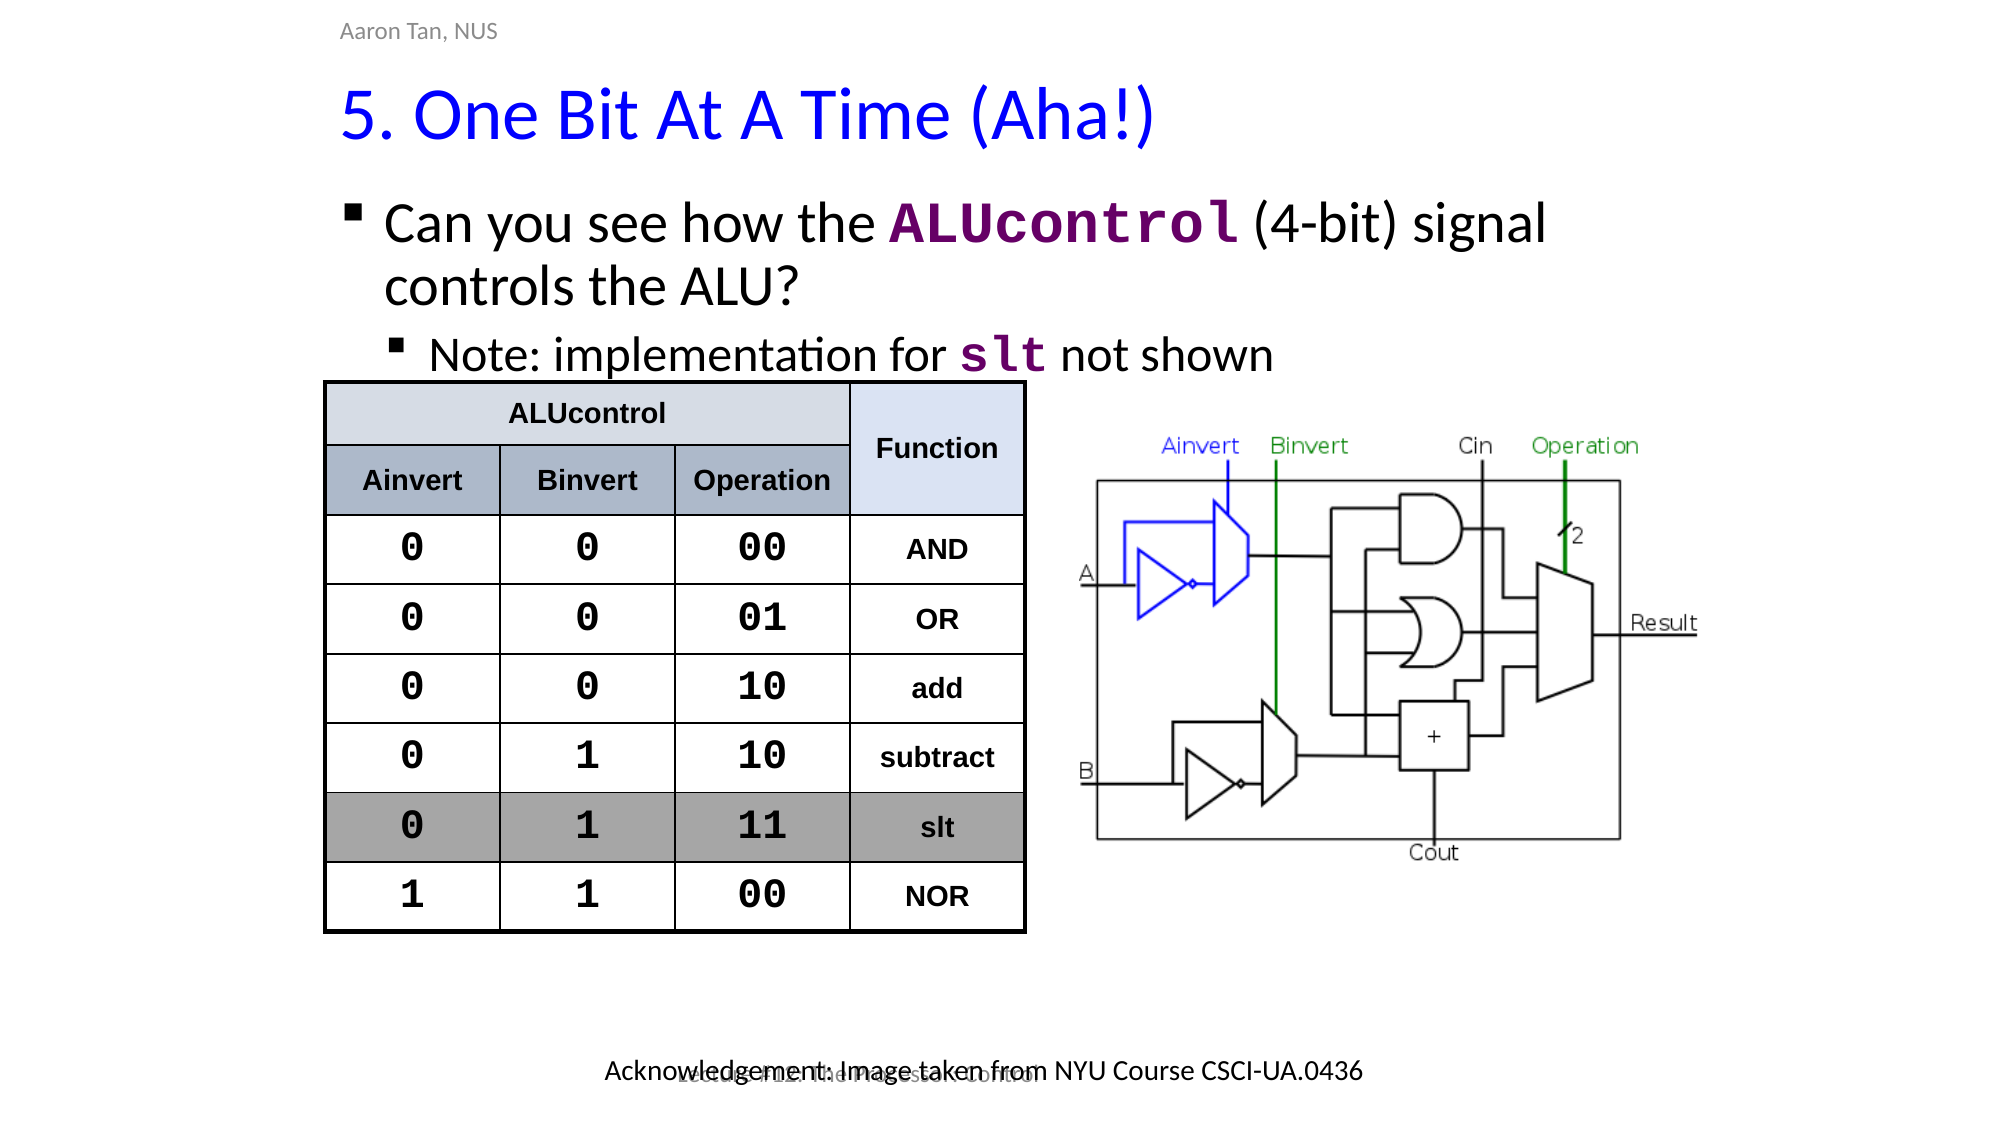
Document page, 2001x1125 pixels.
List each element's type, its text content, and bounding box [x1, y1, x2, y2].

table_cell 0 [501, 585, 674, 653]
table_cell 0 [327, 516, 499, 583]
table_cell 11 [676, 793, 849, 861]
table_cell 10 [676, 724, 849, 792]
table_cell 0 [327, 724, 499, 792]
picture [1079, 433, 1700, 866]
table_cell 0 [501, 655, 674, 722]
table_header ALUcontrol [327, 384, 849, 444]
table_cell 10 [676, 655, 849, 722]
table_cell 1 [501, 863, 674, 929]
text_box Acknowledgement: Image taken from NYU Course CSCI-UA.0436 [518, 1036, 1457, 1101]
text_box 5. One Bit At A Time (Aha!) [324, 56, 1675, 162]
table_cell Ainvert [327, 446, 499, 514]
table_cell subtract [851, 724, 1023, 792]
table_header Function [851, 384, 1023, 514]
list Can you see how the ALUcontrol (4-bit) signal controls the ALU? Note: implementation for slt not shown [324, 184, 1700, 413]
table_cell 0 [501, 516, 674, 583]
table_cell 0 [327, 793, 499, 861]
table_cell add [851, 655, 1023, 722]
table_cell 00 [676, 516, 849, 583]
table_cell 1 [501, 724, 674, 792]
table_cell 00 [676, 863, 849, 929]
table_cell OR [851, 585, 1023, 653]
table_cell 1 [327, 863, 499, 929]
table_cell 01 [676, 585, 849, 653]
table_cell Operation [676, 446, 849, 514]
slide_number Aaron Tan, NUS [324, 3, 800, 56]
table_cell slt [851, 793, 1023, 861]
table_cell 1 [501, 793, 674, 861]
table_cell 0 [327, 655, 499, 722]
table_cell AND [851, 516, 1023, 583]
table_cell NOR [851, 863, 1023, 929]
table_cell 0 [327, 585, 499, 653]
table_cell Binvert [501, 446, 674, 514]
